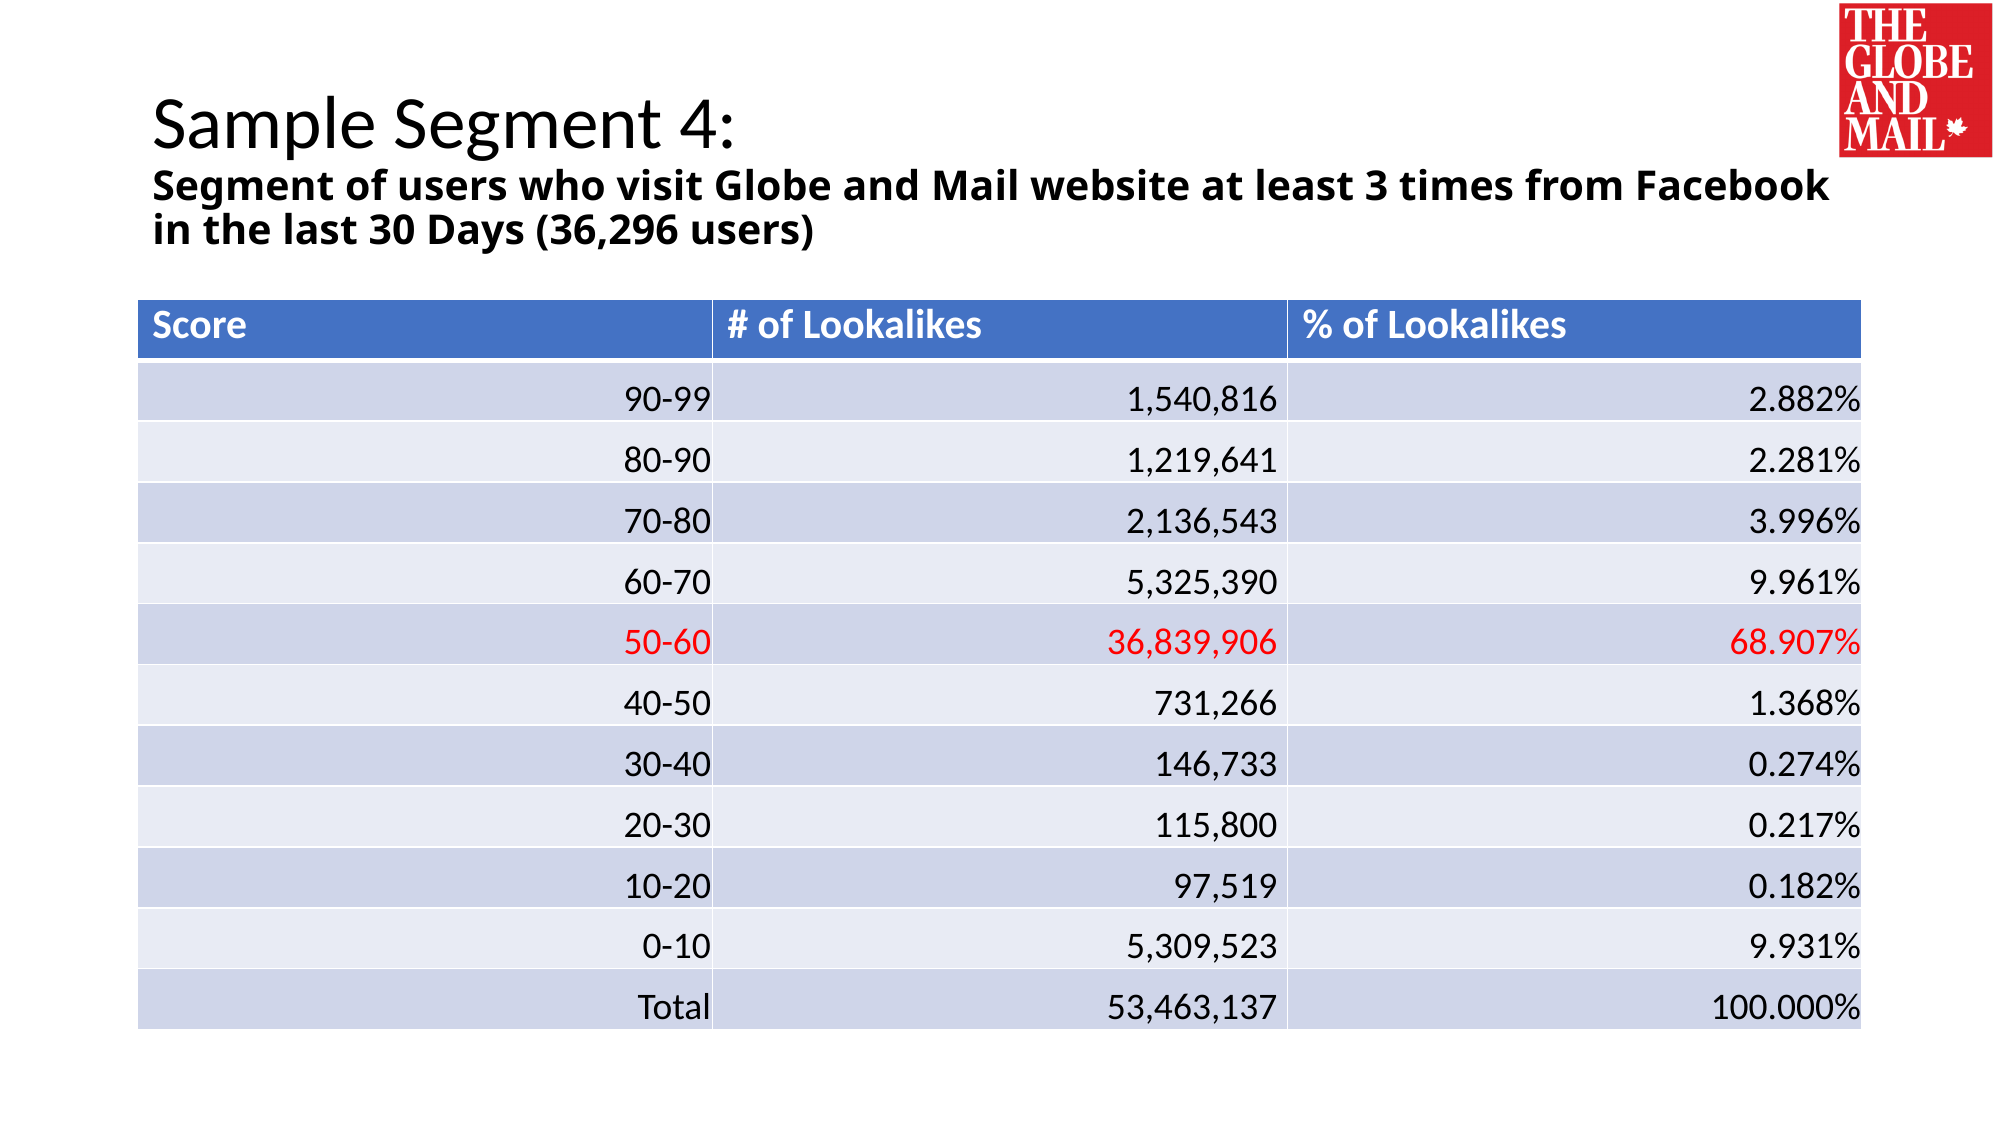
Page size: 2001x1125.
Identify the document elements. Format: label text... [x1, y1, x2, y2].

table_cell 70-80 [138, 483, 712, 542]
table_cell Total [138, 969, 712, 1029]
table_cell 90-99 [138, 363, 712, 420]
table_cell 1.368% [1288, 665, 1861, 724]
table_cell 1,540,816 [713, 363, 1287, 420]
table_cell 2.281% [1288, 422, 1861, 481]
table_cell 50-60 [138, 604, 712, 664]
table_cell 53,463,137 [713, 969, 1287, 1029]
table_cell 9.961% [1288, 544, 1861, 603]
table_cell 10-20 [138, 848, 712, 907]
table_cell 146,733 [713, 726, 1287, 785]
table_cell 36,839,906 [713, 604, 1287, 664]
table_cell 0.182% [1288, 848, 1861, 907]
table_cell 2.882% [1288, 363, 1861, 420]
table_cell 20-30 [138, 787, 712, 846]
table_cell 100.000% [1288, 969, 1861, 1029]
table_cell 9.931% [1288, 909, 1861, 968]
table_cell 60-70 [138, 544, 712, 603]
table_cell 80-90 [138, 422, 712, 481]
table_header # of Lookalikes [713, 300, 1287, 358]
table_cell 30-40 [138, 726, 712, 785]
table_cell 3.996% [1288, 483, 1861, 542]
table_cell 97,519 [713, 848, 1287, 907]
table_cell 0.217% [1288, 787, 1861, 846]
table_cell 0.274% [1288, 726, 1861, 785]
table_cell 40-50 [138, 665, 712, 724]
table_header % of Lookalikes [1288, 300, 1861, 358]
table_cell 1,219,641 [713, 422, 1287, 481]
table_header Score [138, 300, 712, 358]
title Sample Segment 4: Segment of users who visit Globe and Mail website at least 3 times from Facebook in the last 30 Days (36,296 users) [137, 59, 1863, 278]
table_cell 115,800 [713, 787, 1287, 846]
table_cell 5,325,390 [713, 544, 1287, 603]
table_cell 5,309,523 [713, 909, 1287, 968]
table_cell 2,136,543 [713, 483, 1287, 542]
table_cell 0-10 [138, 909, 712, 968]
picture [1835, 0, 2000, 161]
table_cell 68.907% [1288, 604, 1861, 664]
table_cell 731,266 [713, 665, 1287, 724]
